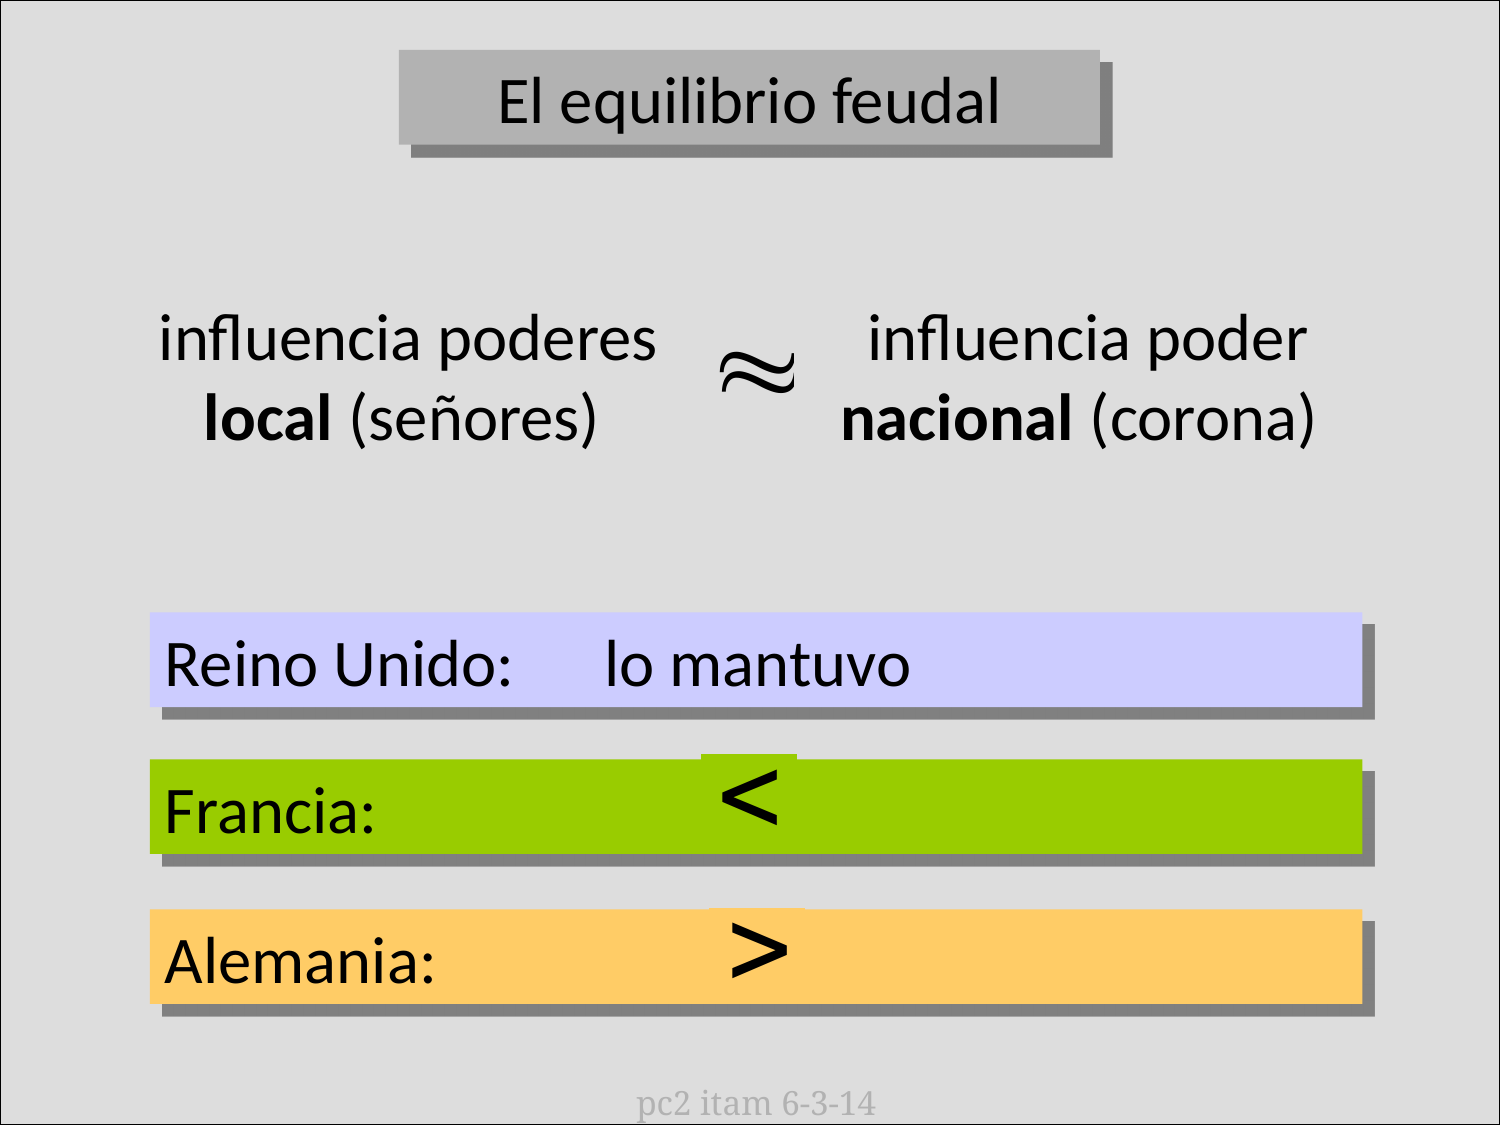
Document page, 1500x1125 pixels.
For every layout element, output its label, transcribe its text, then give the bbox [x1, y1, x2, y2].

text_box El equilibrio feudal [398, 49, 1100, 145]
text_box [149, 612, 1363, 1005]
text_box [143, 286, 1357, 462]
